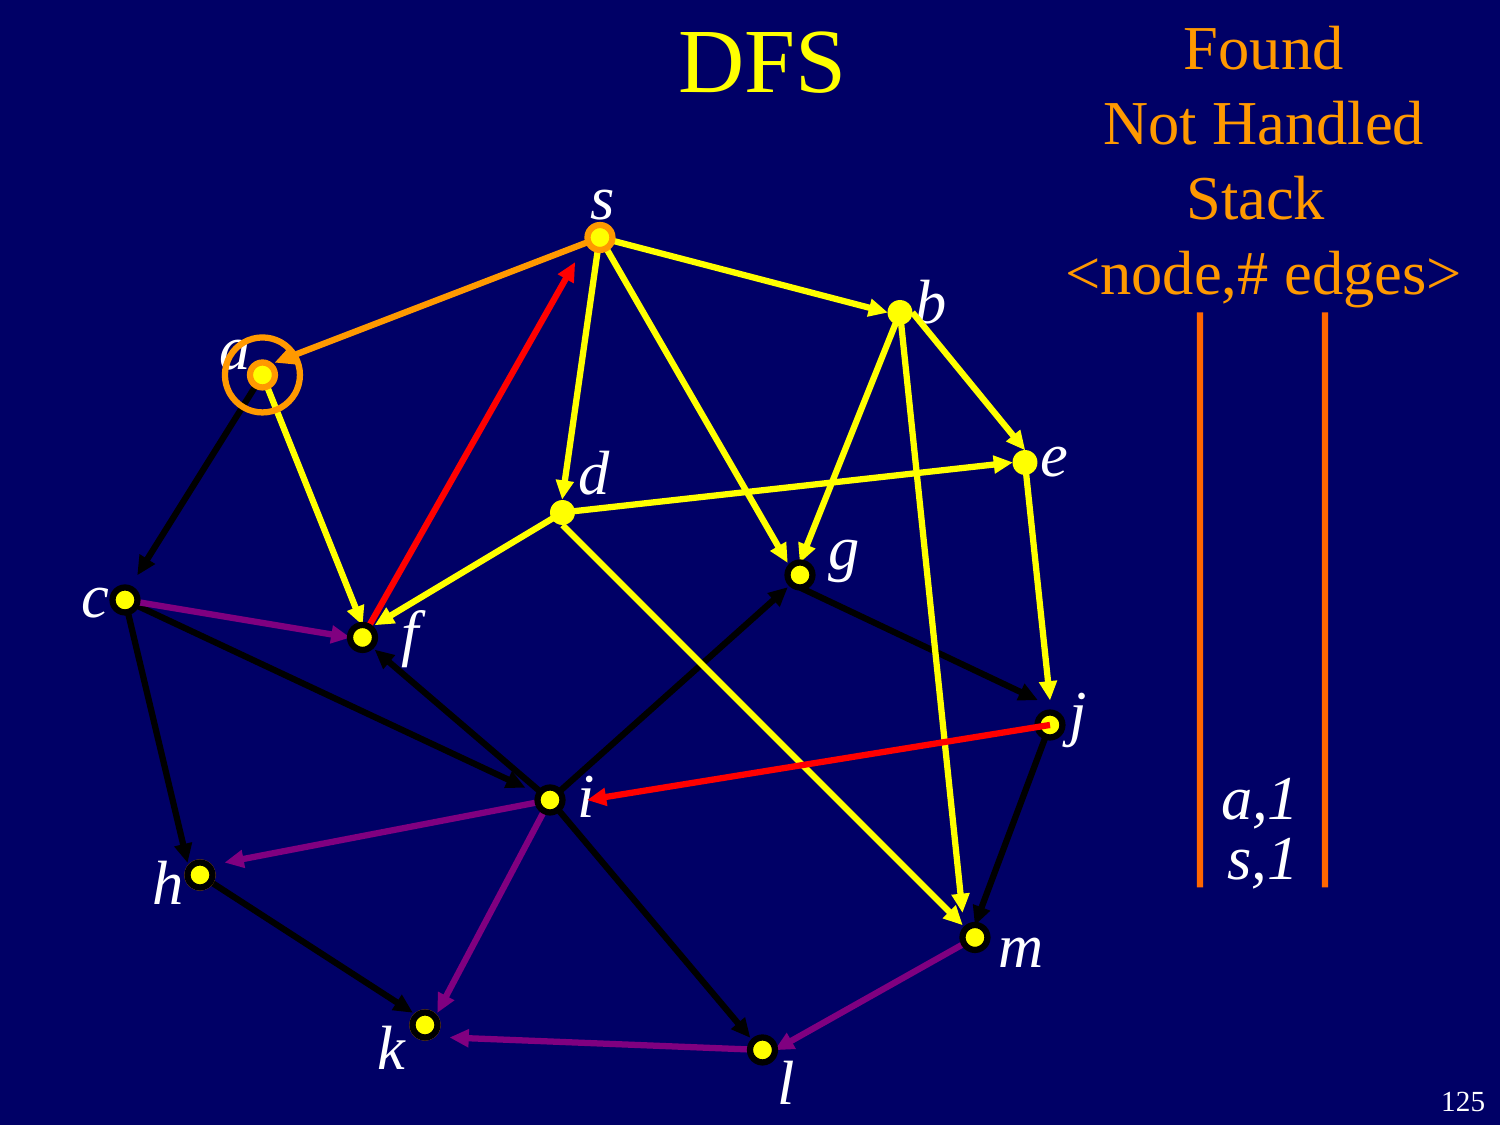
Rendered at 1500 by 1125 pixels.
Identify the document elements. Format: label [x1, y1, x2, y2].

text_box [1050, 0, 1478, 888]
text_box [1206, 750, 1315, 900]
text_box [67, 149, 1102, 1125]
title [125, 0, 1050, 150]
